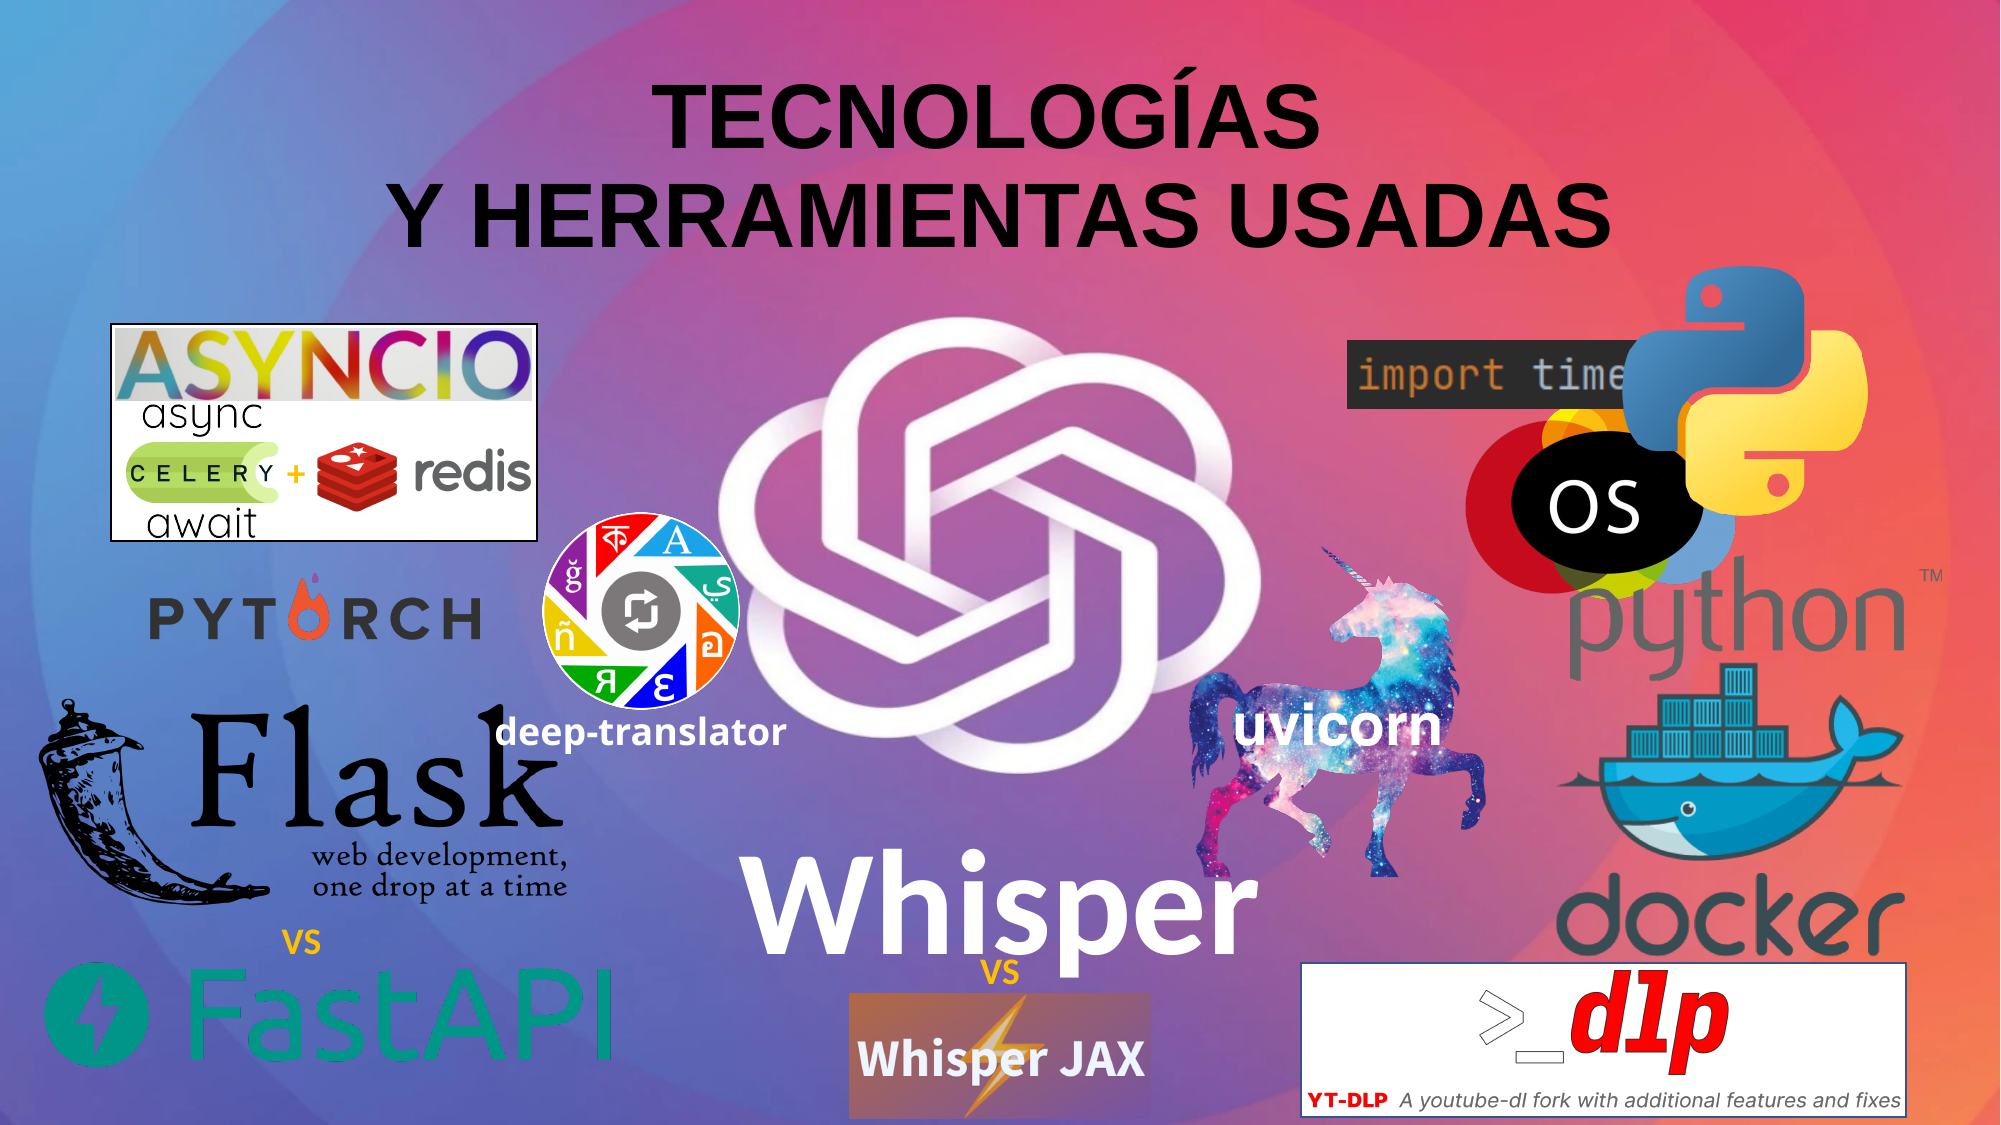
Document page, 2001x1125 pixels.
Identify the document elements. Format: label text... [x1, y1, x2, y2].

title Tecnologías y herramientas usadas [137, 59, 1863, 278]
text_box [110, 323, 538, 542]
text_box deep-translator [580, 700, 803, 761]
text_box Whisper [724, 796, 1276, 992]
text_box [1300, 962, 1907, 1118]
text_box VS [965, 939, 1035, 993]
picture [0, 0, 2001, 1125]
